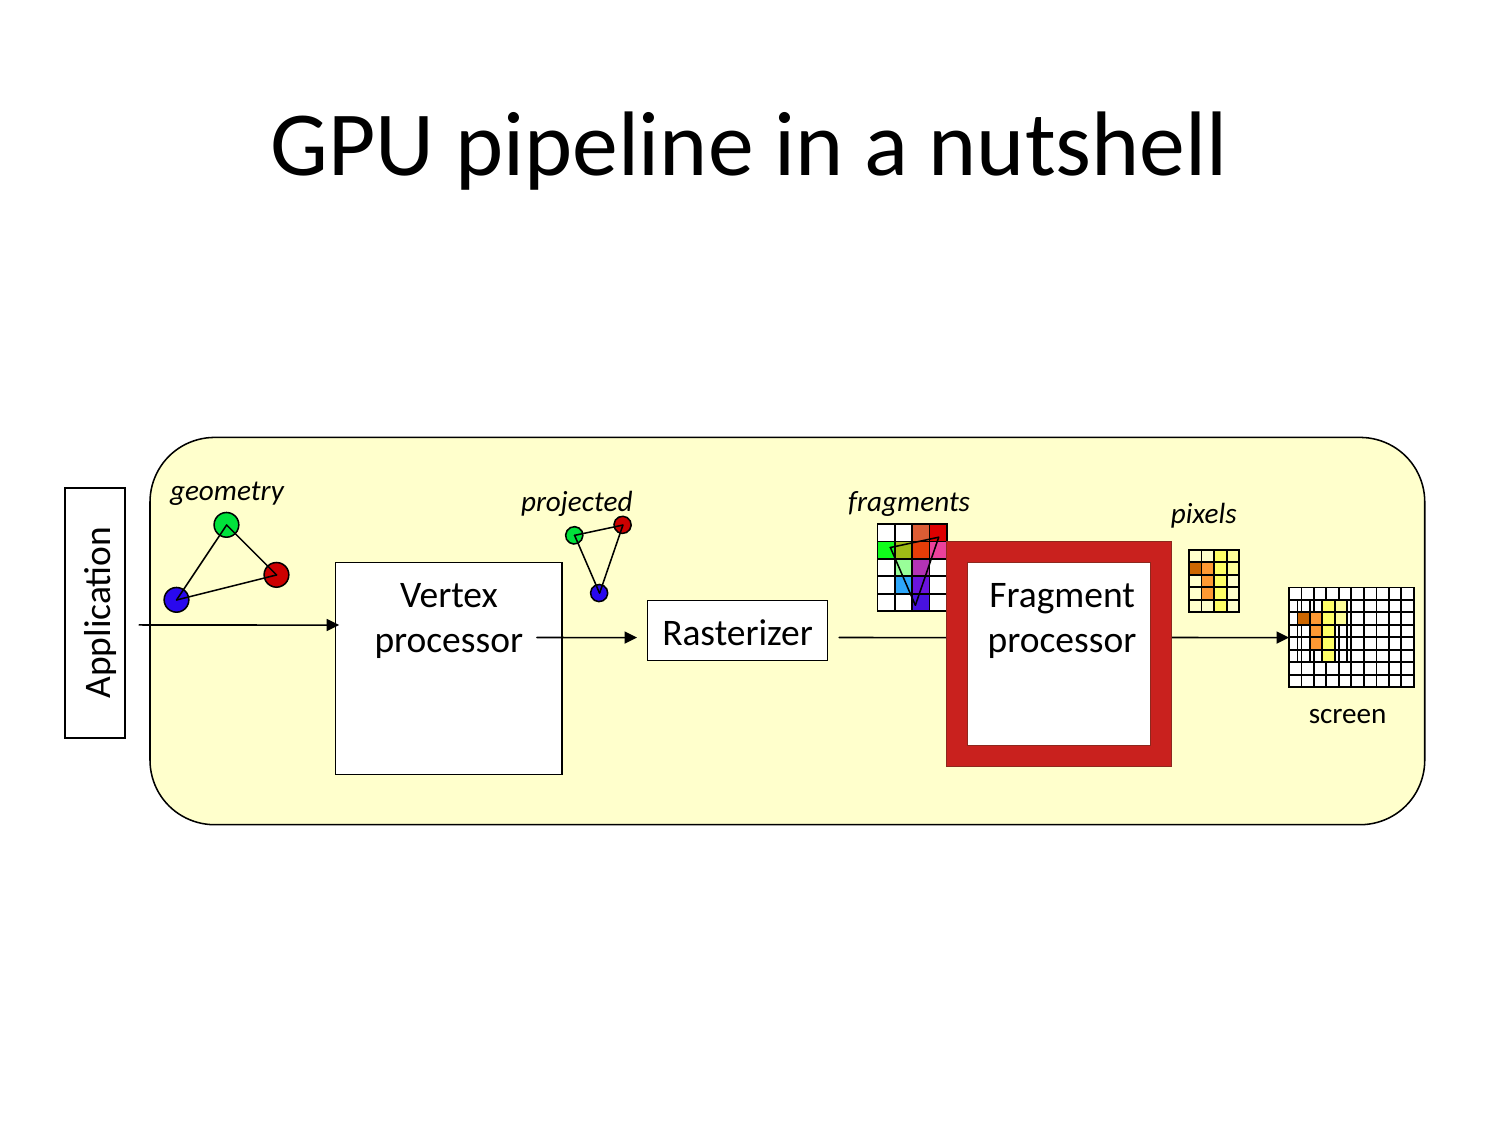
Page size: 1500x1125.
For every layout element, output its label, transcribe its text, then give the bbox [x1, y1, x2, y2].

text_box Vertex processor [335, 562, 563, 775]
text_box [536, 631, 637, 644]
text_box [562, 512, 635, 606]
text_box [150, 437, 1425, 825]
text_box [877, 523, 948, 612]
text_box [1188, 549, 1240, 613]
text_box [163, 512, 289, 613]
text_box GPU pipeline in a nutshell [74, 45, 1425, 233]
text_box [1288, 587, 1415, 688]
text_box pixels [1156, 487, 1252, 538]
text_box projected [506, 474, 648, 525]
text_box geometry [155, 464, 299, 514]
text_box [946, 541, 1172, 767]
text_box fragments [833, 474, 986, 525]
text_box Fragment processor [968, 563, 1150, 745]
text_box Application [65, 487, 125, 738]
text_box screen [1293, 696, 1402, 738]
text_box [1172, 631, 1283, 644]
text_box [139, 618, 340, 632]
text_box Rasterizer [647, 600, 828, 661]
